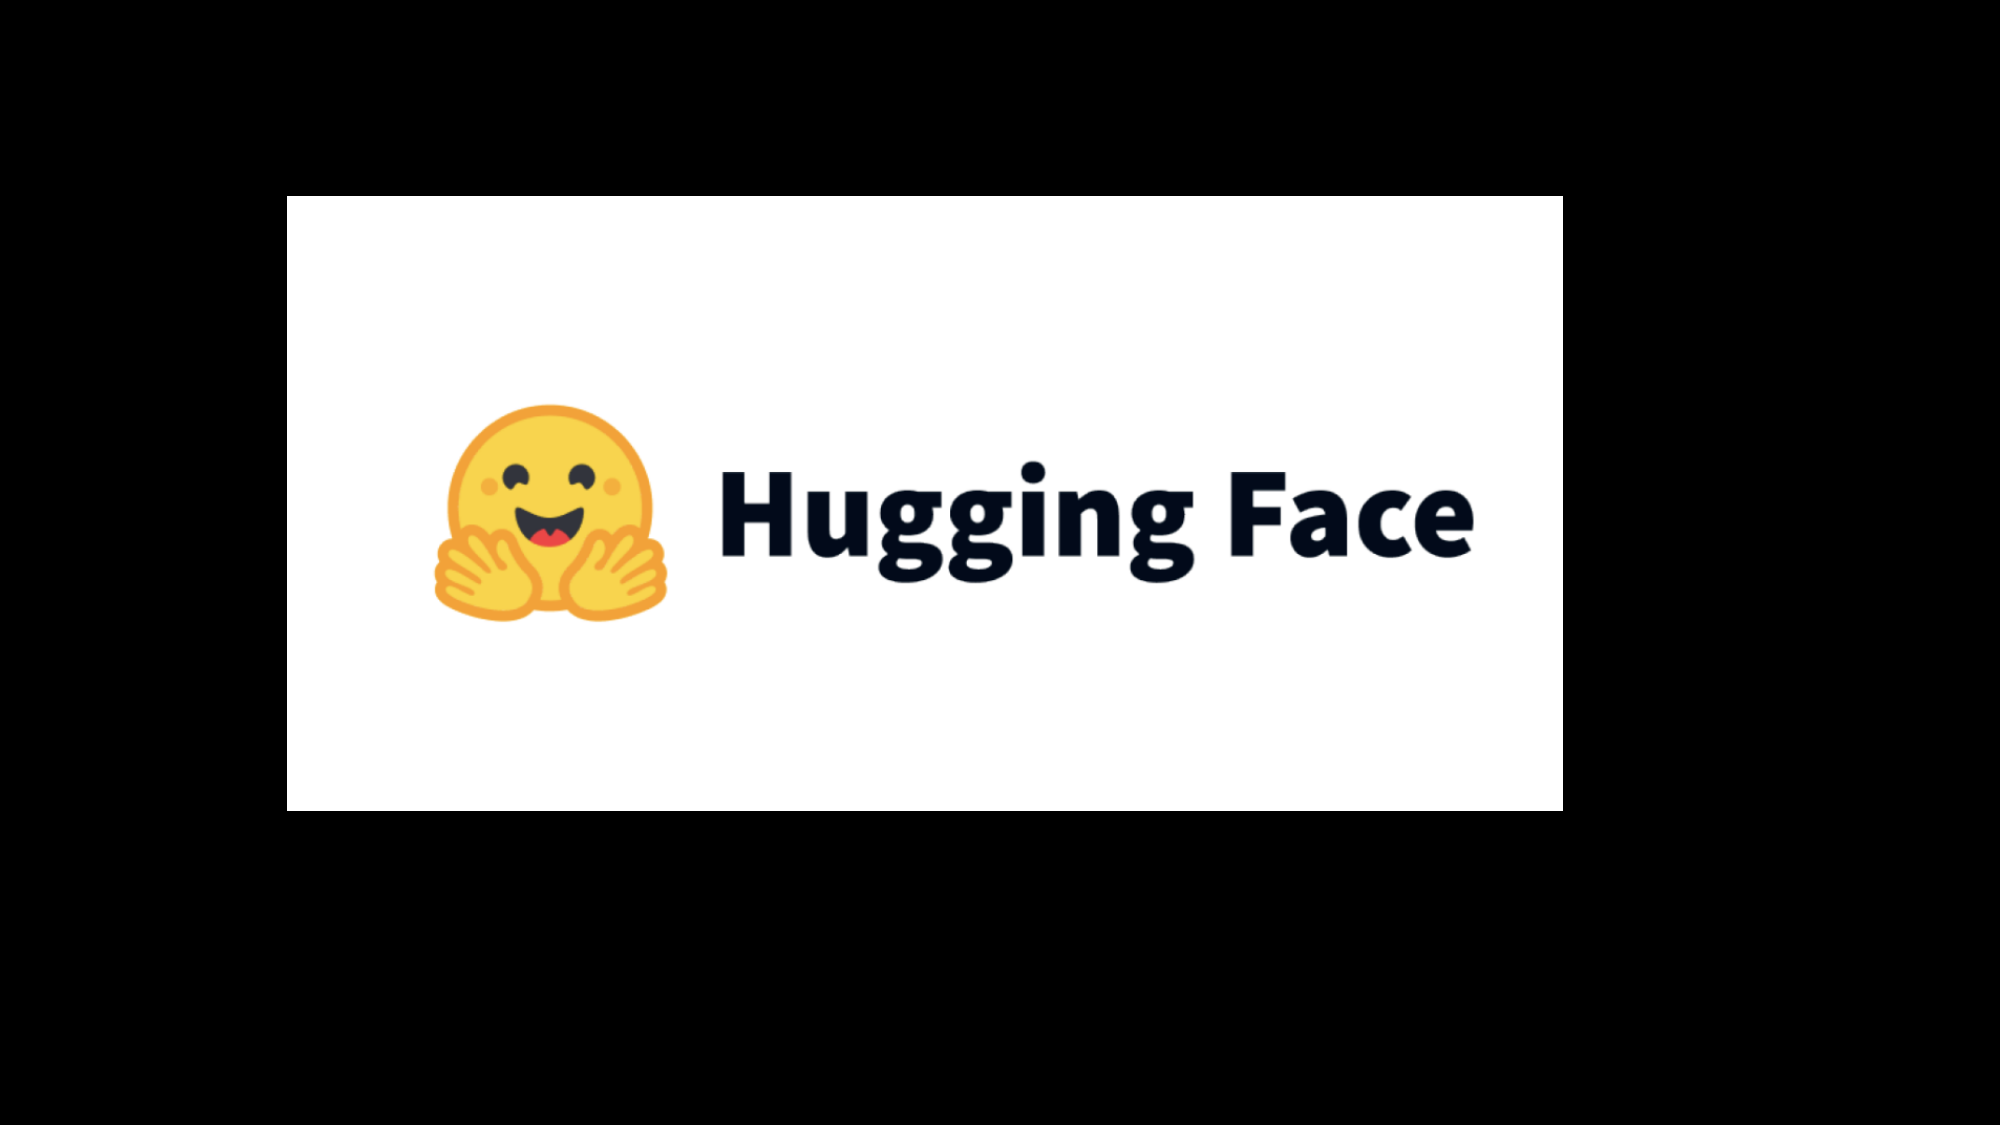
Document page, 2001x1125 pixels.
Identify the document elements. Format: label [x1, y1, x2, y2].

picture [287, 195, 1564, 811]
